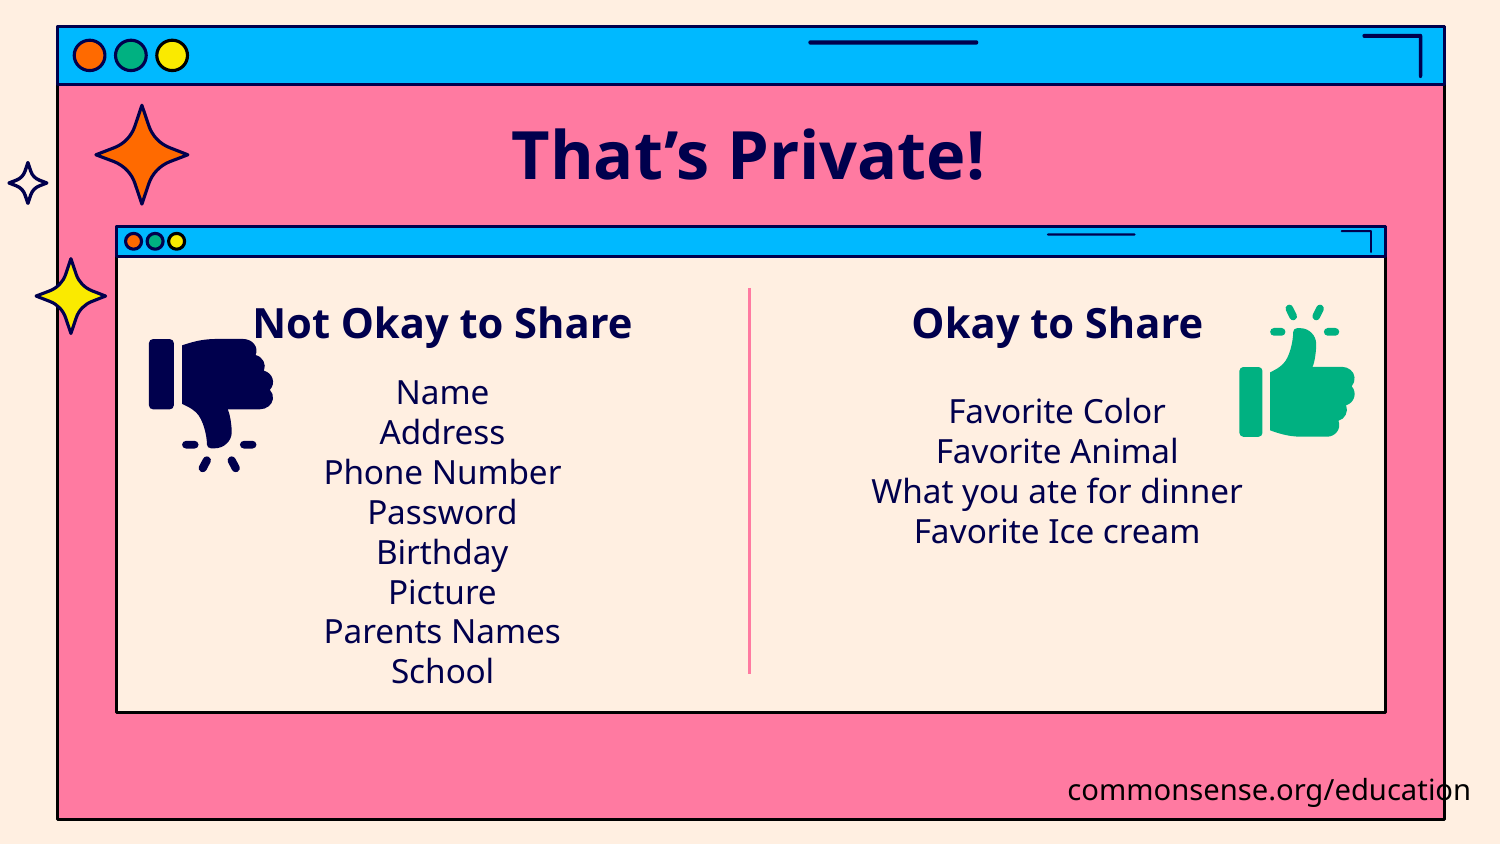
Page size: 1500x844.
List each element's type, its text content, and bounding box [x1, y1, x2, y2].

title Not Okay to Share [233, 295, 652, 356]
subtitle Favorite Color Favorite Animal What you ate for dinner Favorite Ice cream [847, 375, 1267, 572]
text_box commonsense.org/education [1052, 756, 1500, 844]
title That’s Private! [114, 97, 1383, 192]
title Okay to Share [847, 295, 1267, 362]
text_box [148, 338, 277, 473]
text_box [1239, 304, 1358, 437]
subtitle Name Address Phone Number Password Birthday Picture Parents Names School [233, 356, 652, 553]
